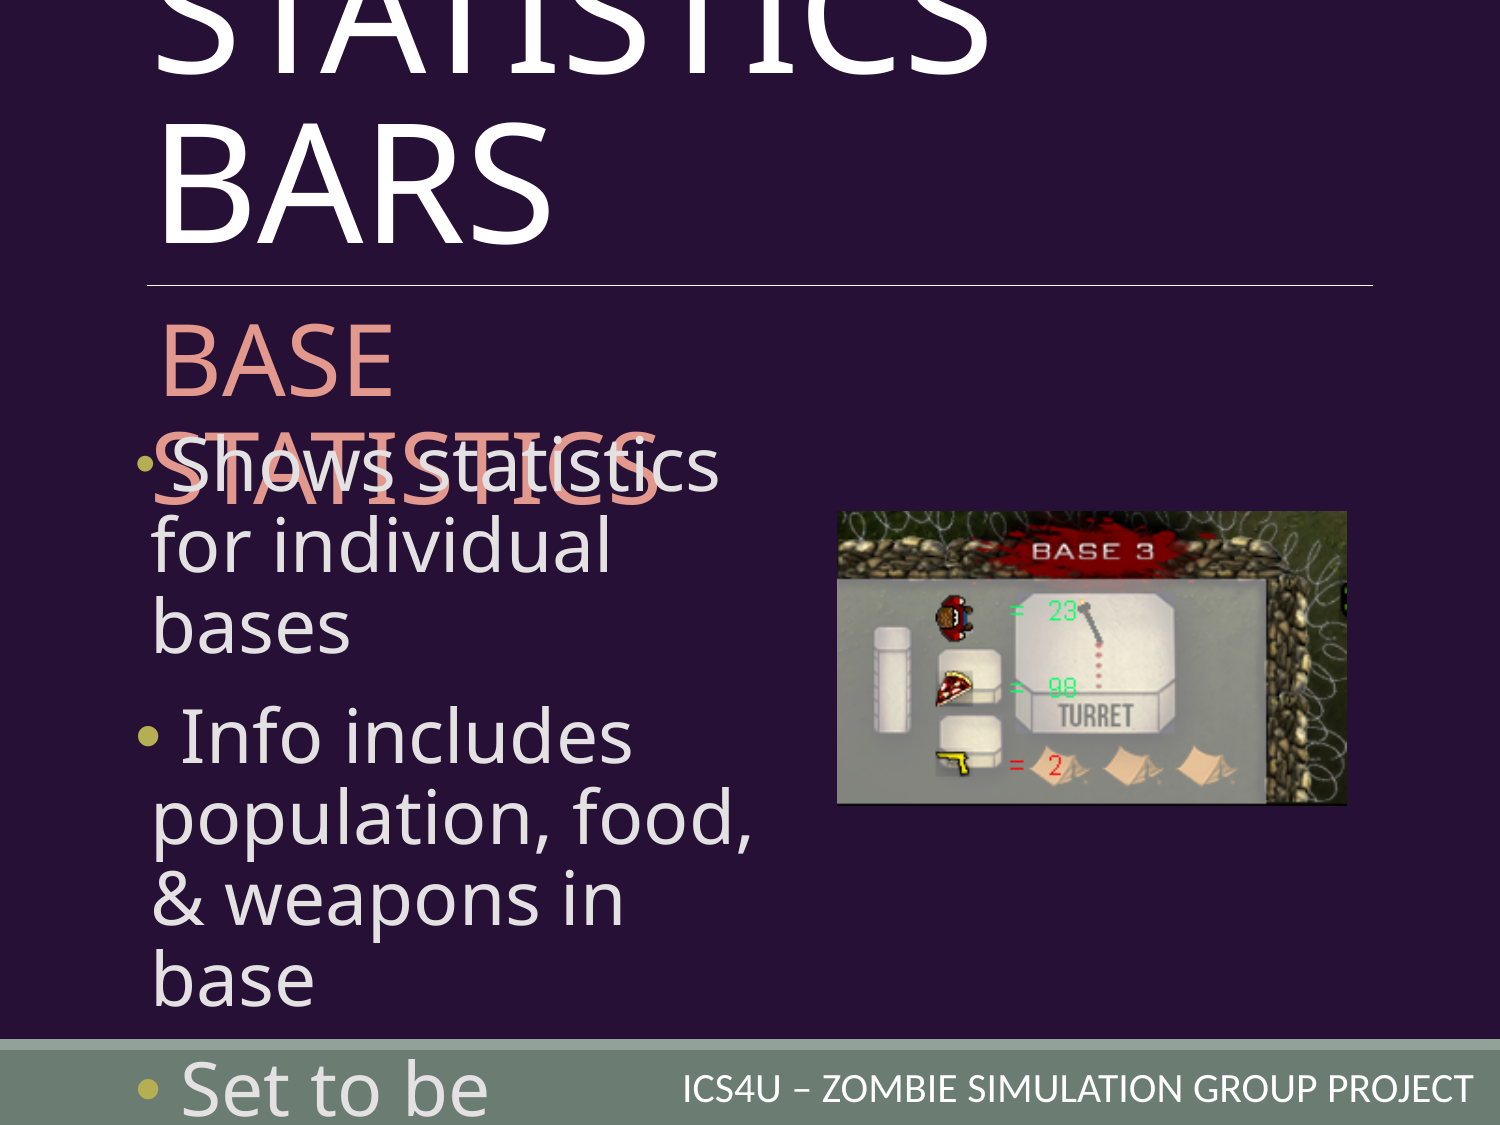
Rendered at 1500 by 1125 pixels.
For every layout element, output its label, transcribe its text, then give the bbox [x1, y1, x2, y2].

text_box Shows statistics for individual bases Info includes population, food, & weapons in base Set to be invisible until clicked [135, 419, 790, 996]
text_box ICS4U – ZOMBIE SIMULATION GROUP PROJECT [667, 1053, 1498, 1118]
picture [837, 511, 1347, 807]
title STATISTICS BARS [135, 47, 1373, 285]
text_box [134, 396, 924, 1007]
list BASE STATISTICS [135, 302, 881, 379]
